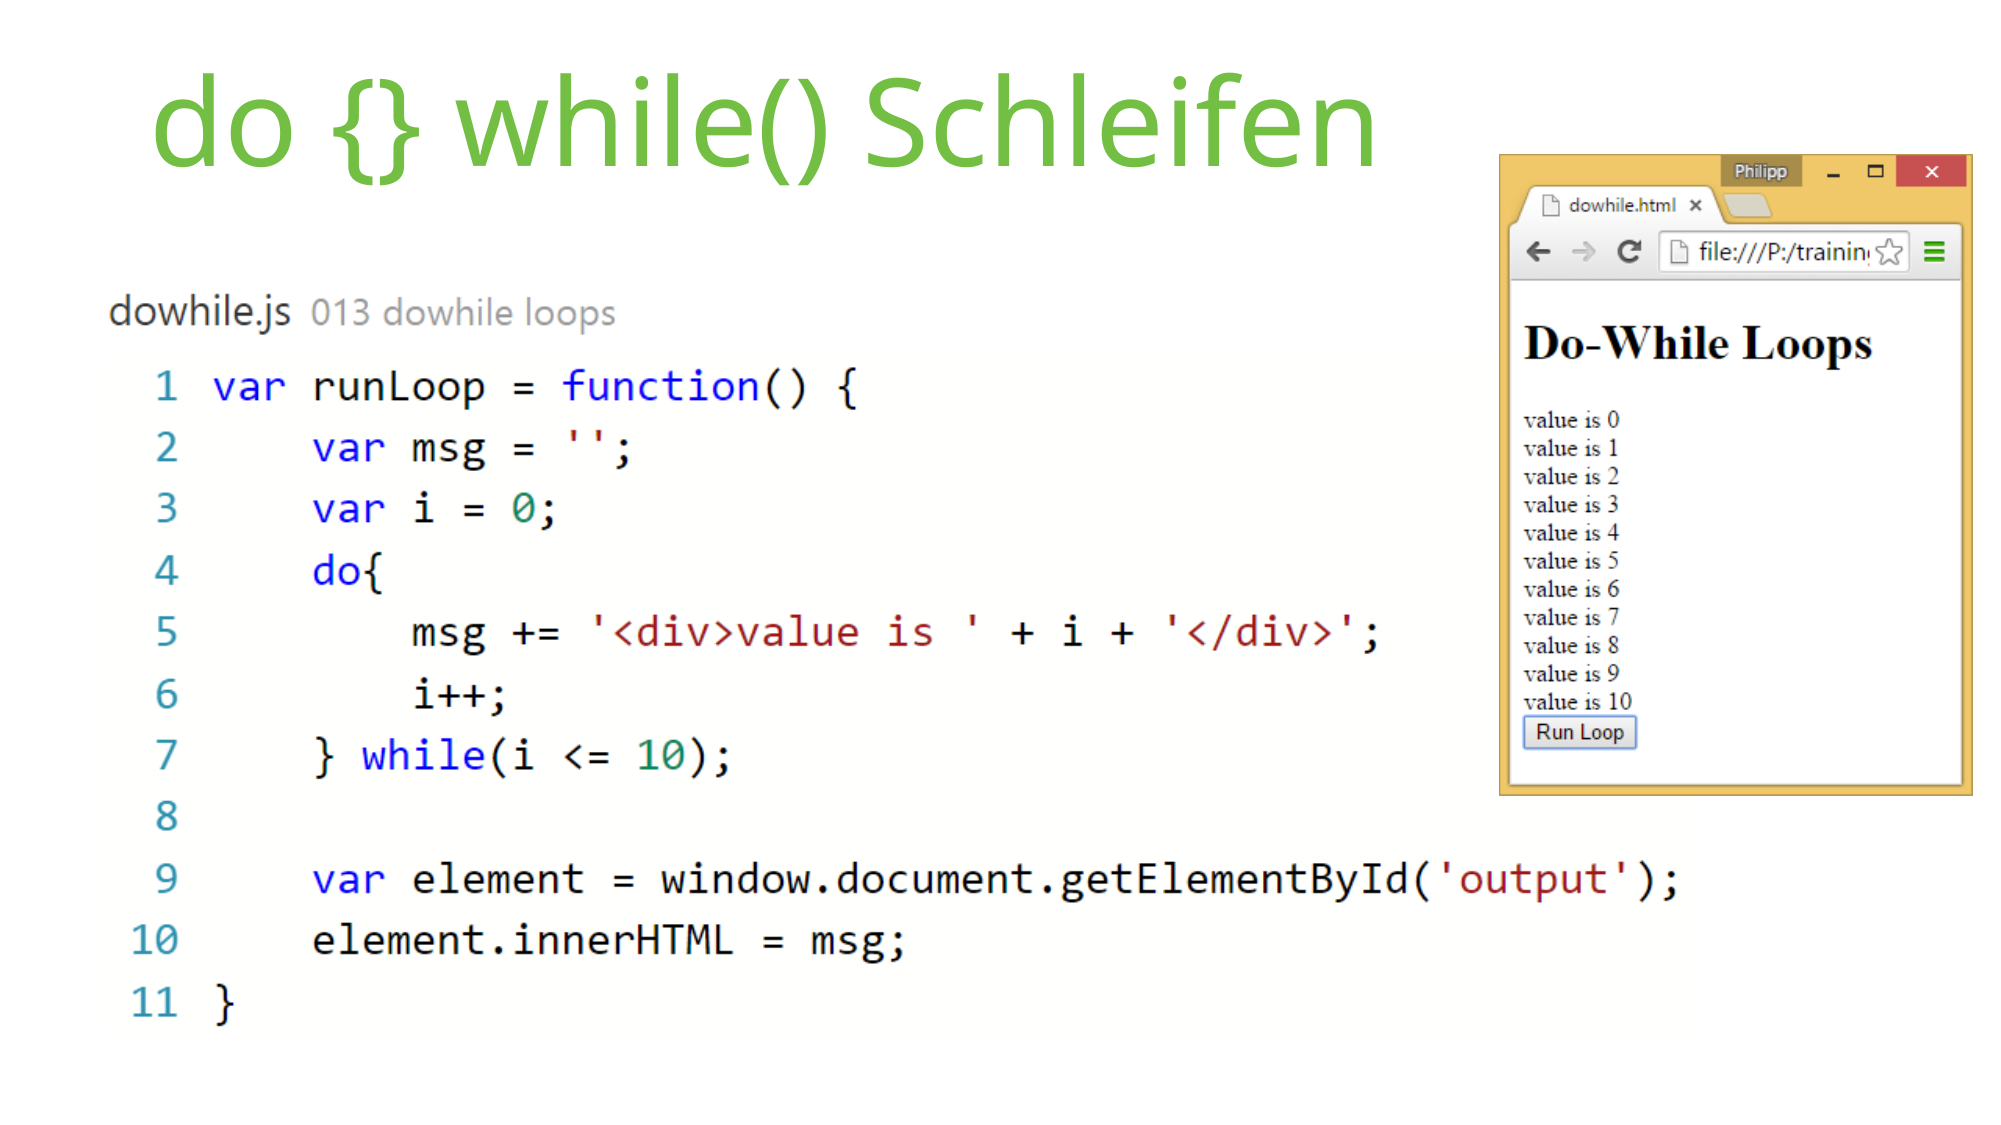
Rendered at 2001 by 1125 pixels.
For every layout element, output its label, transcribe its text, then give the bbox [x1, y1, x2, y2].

title do {} while() Schleifen [149, 42, 1945, 192]
picture [96, 154, 1973, 1031]
